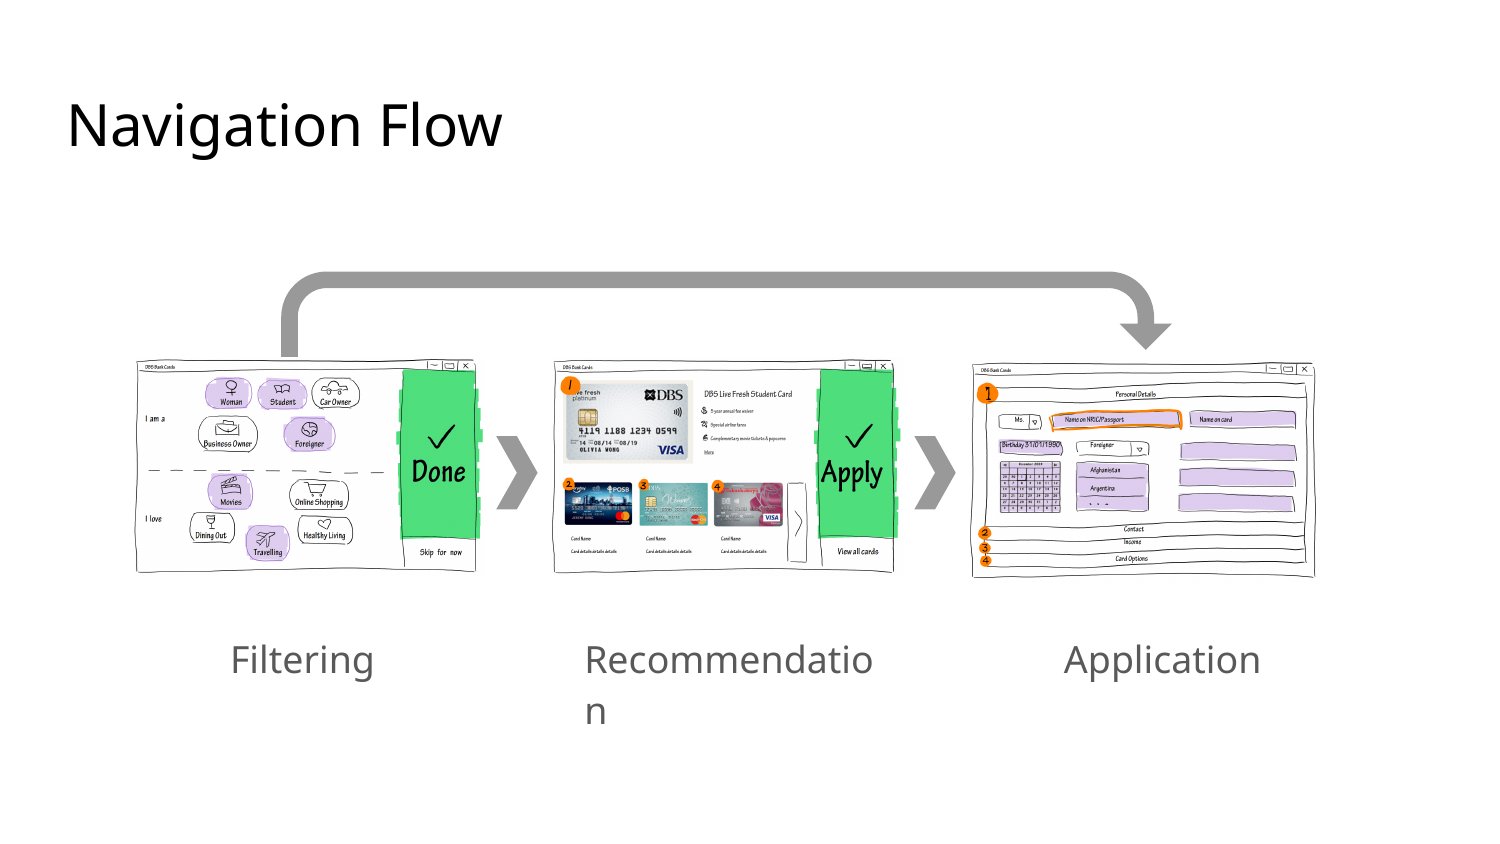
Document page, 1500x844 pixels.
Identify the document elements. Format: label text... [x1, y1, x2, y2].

picture [132, 357, 487, 578]
list Application [1048, 613, 1288, 701]
picture [966, 357, 1321, 583]
picture [549, 357, 904, 578]
list Recommendation [569, 613, 912, 701]
text_box [496, 436, 538, 510]
text_box [914, 436, 956, 510]
title Navigation Flow [51, 72, 1449, 167]
list Filtering [214, 613, 410, 701]
text_box [281, 271, 1172, 356]
